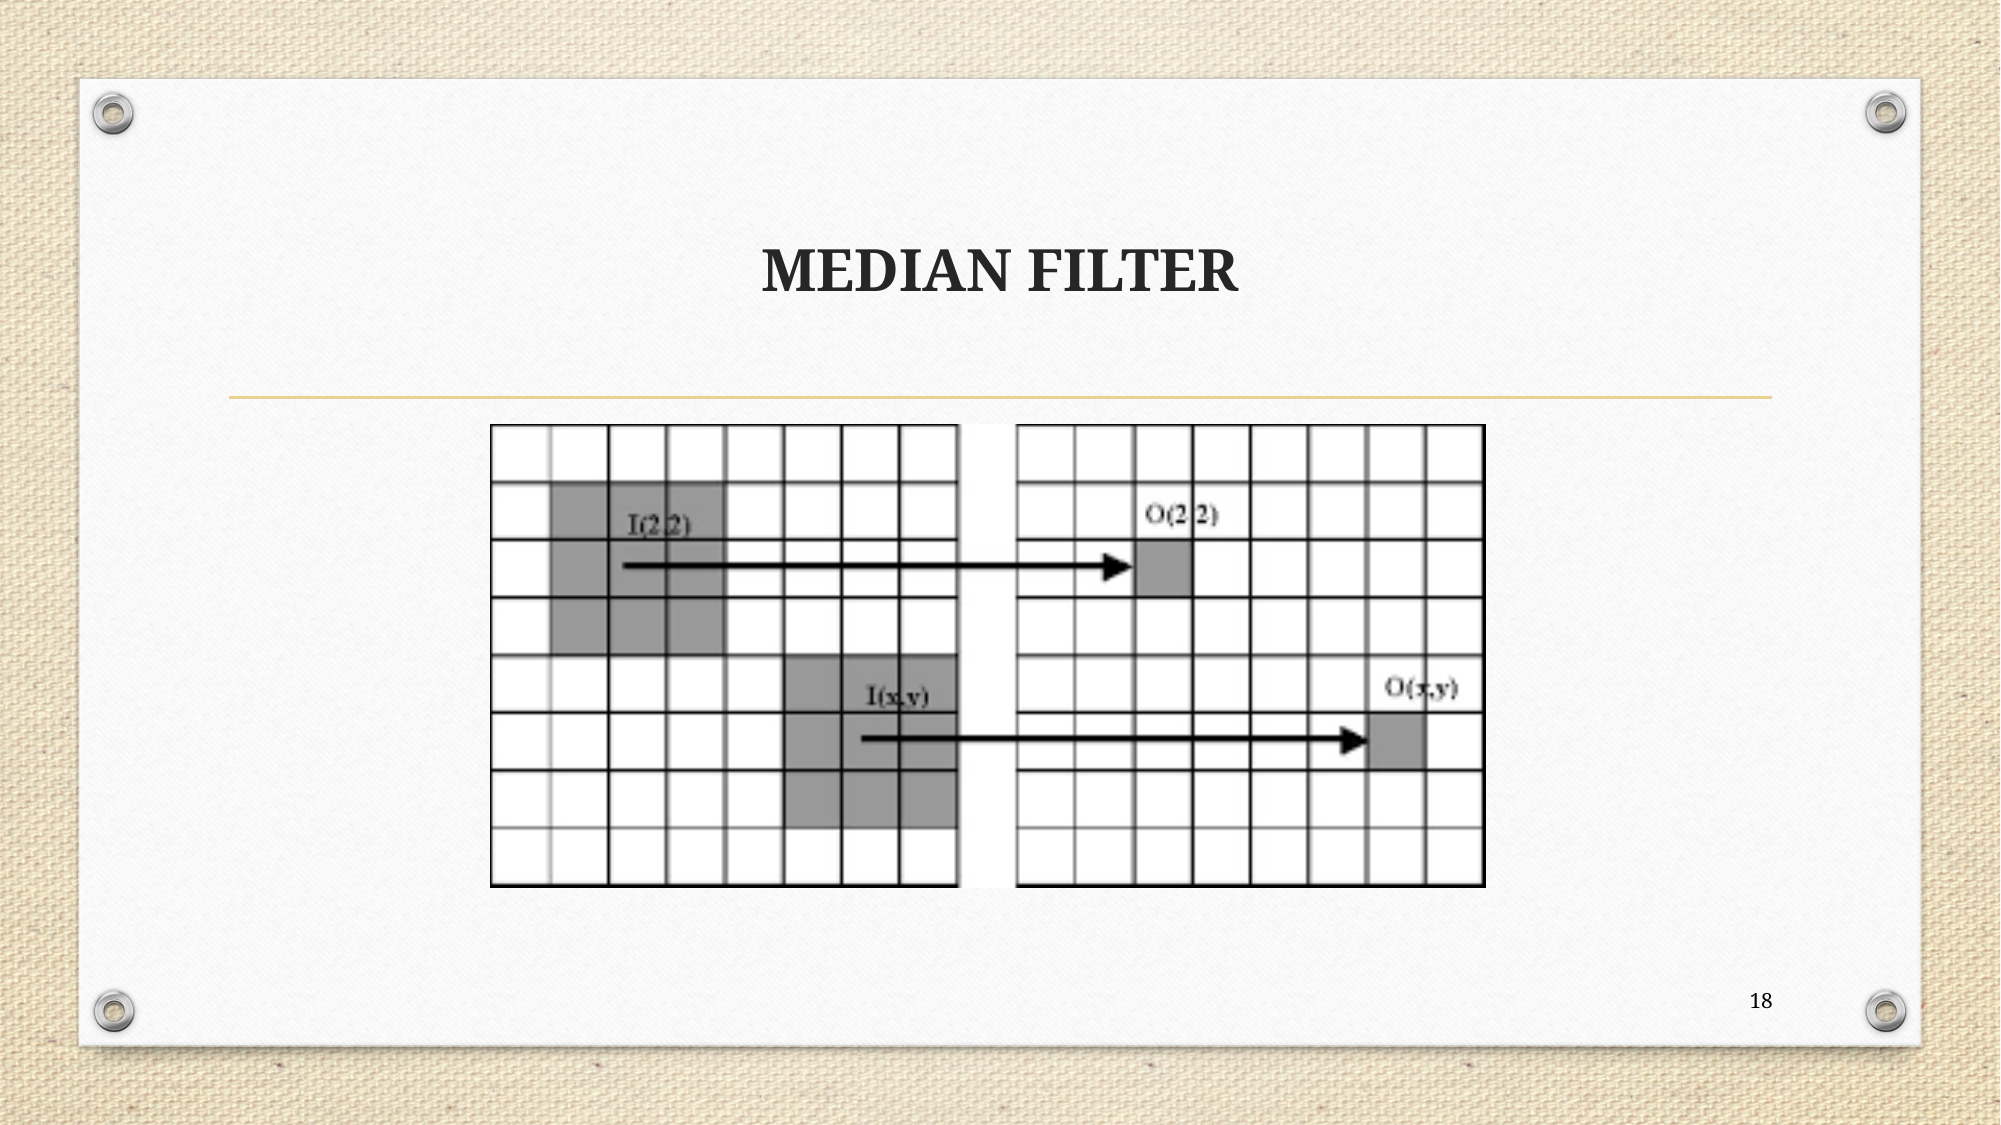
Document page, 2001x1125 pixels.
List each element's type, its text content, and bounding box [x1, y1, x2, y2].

picture [0, 0, 2001, 1125]
slide_number 18 [1698, 979, 1788, 1025]
title MEDIAN FILTER [212, 161, 1788, 375]
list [490, 424, 1486, 888]
